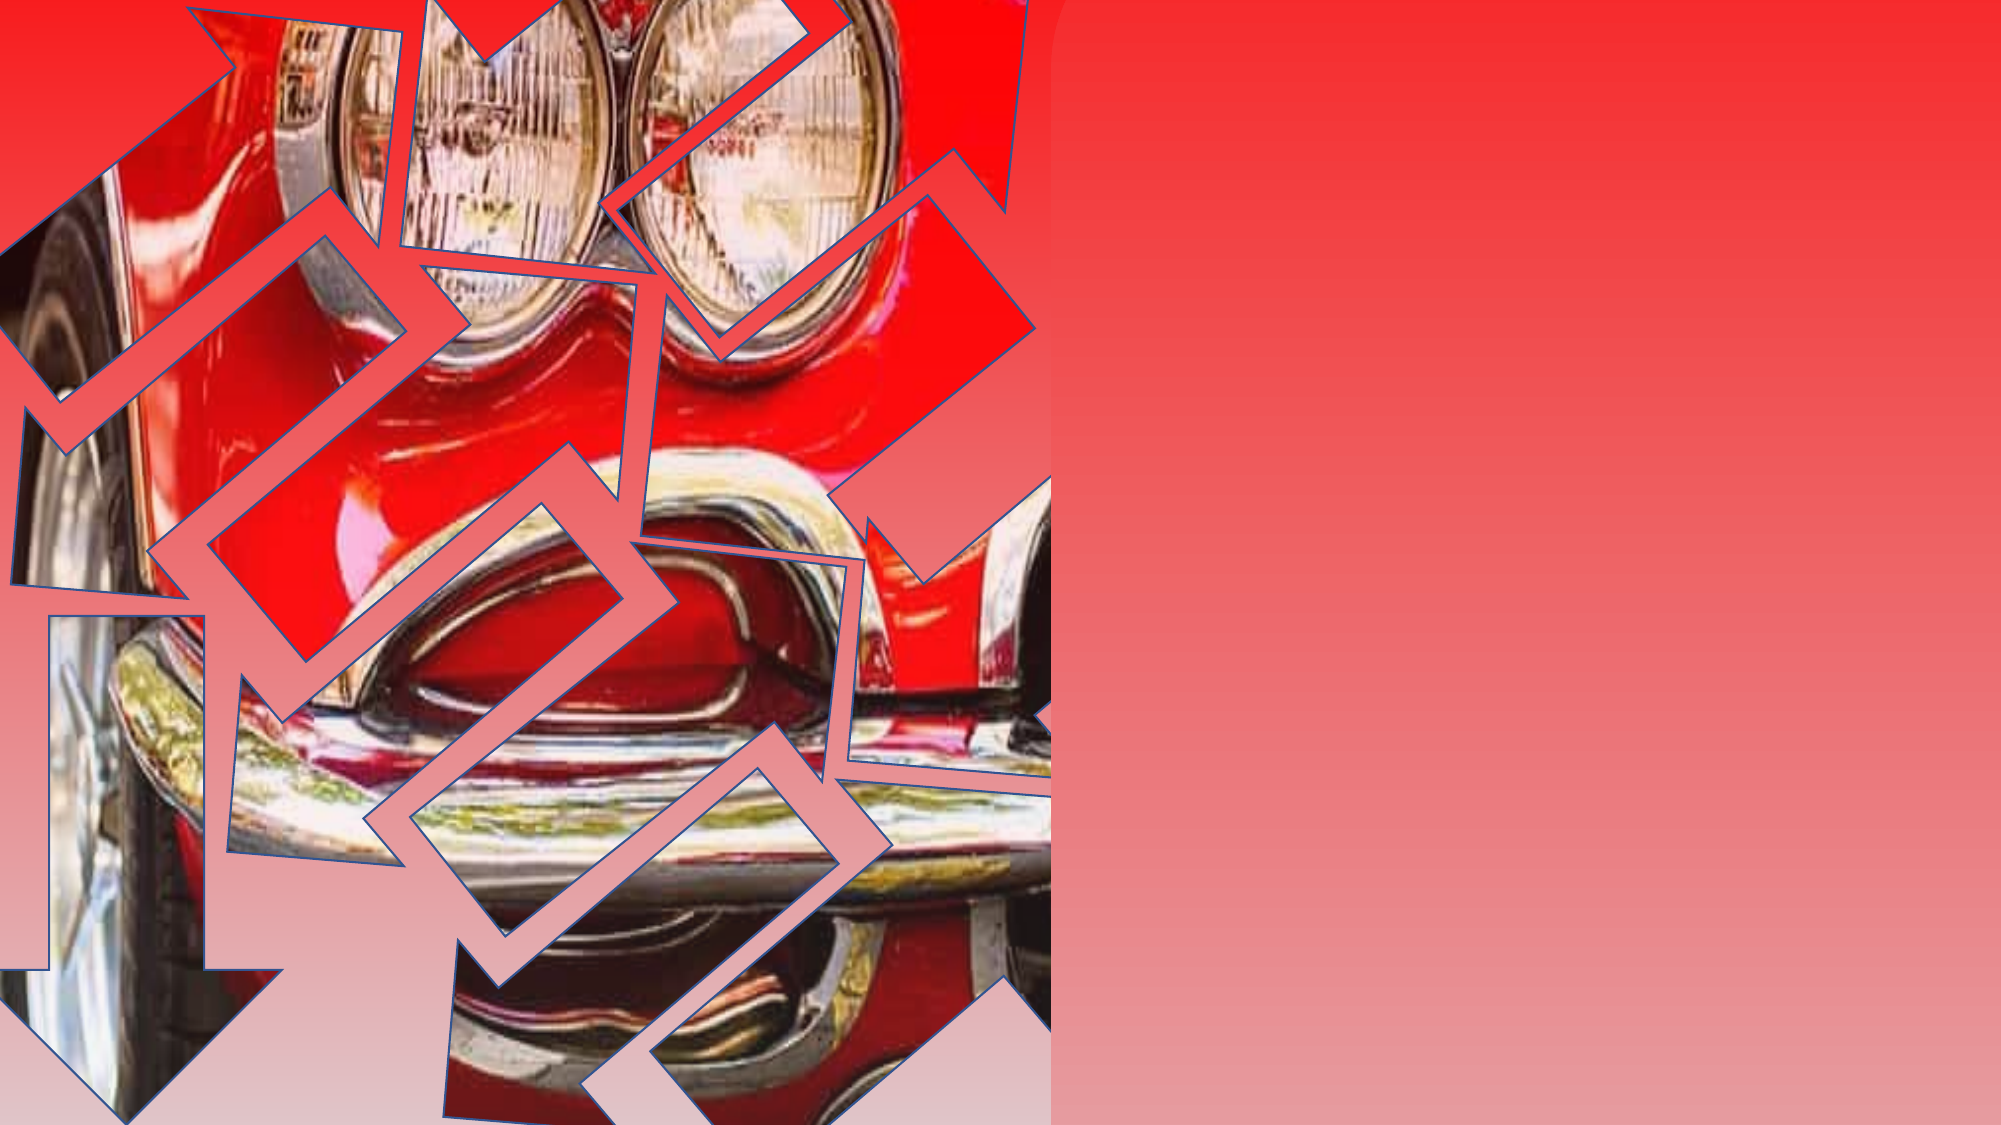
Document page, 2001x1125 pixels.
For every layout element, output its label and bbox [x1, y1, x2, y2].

text_box [408, 541, 848, 938]
text_box [9, 234, 408, 601]
text_box [399, 0, 811, 275]
text_box [442, 766, 841, 1125]
text_box [648, 778, 1050, 1125]
text_box [0, 614, 285, 1125]
text_box [226, 501, 624, 868]
text_box [1050, 0, 2000, 1125]
text_box [206, 264, 638, 664]
text_box [639, 193, 1050, 779]
text_box [0, 6, 404, 404]
text_box [615, 0, 1029, 339]
